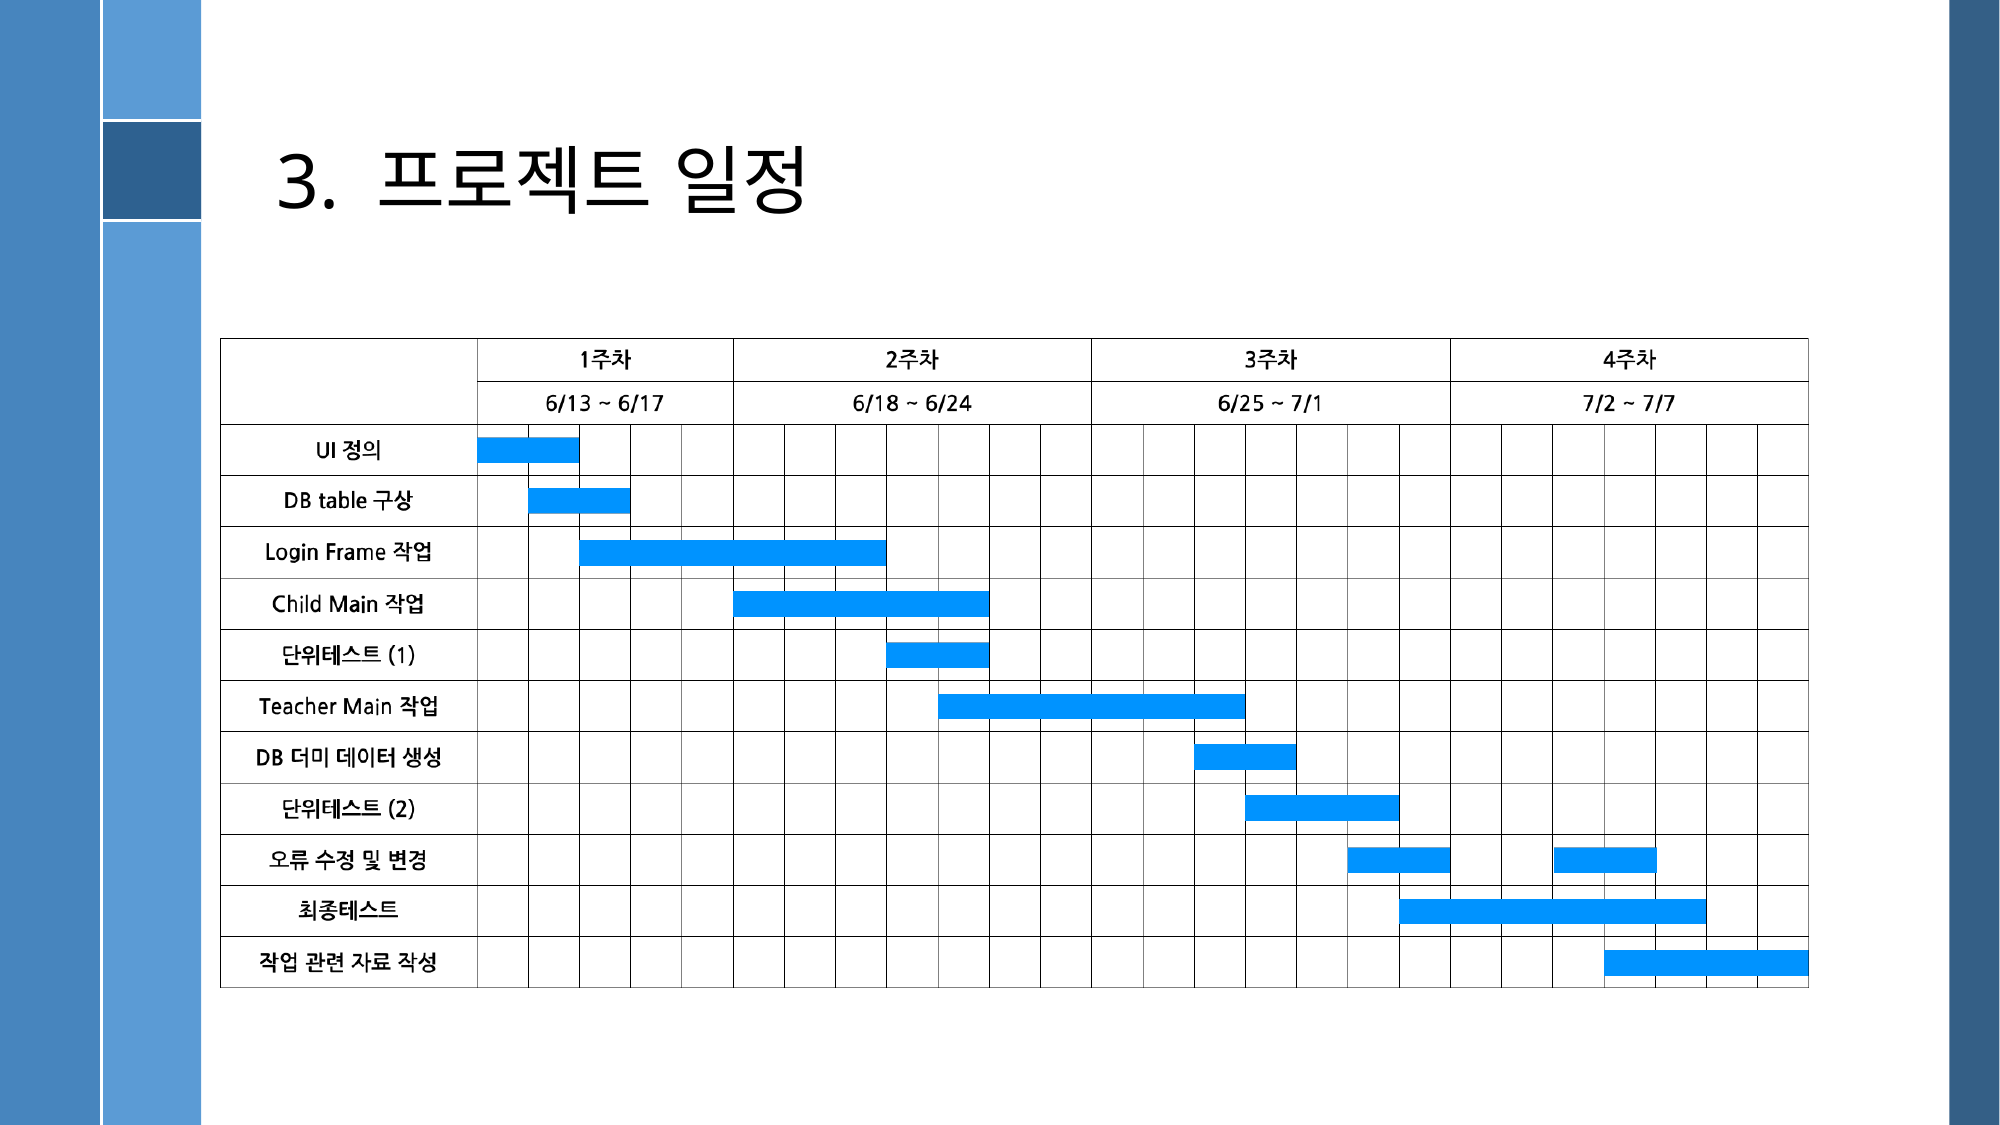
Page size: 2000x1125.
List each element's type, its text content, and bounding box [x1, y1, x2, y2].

picture [220, 338, 1809, 988]
title 3. 프로젝트 일정 [261, 29, 1867, 233]
